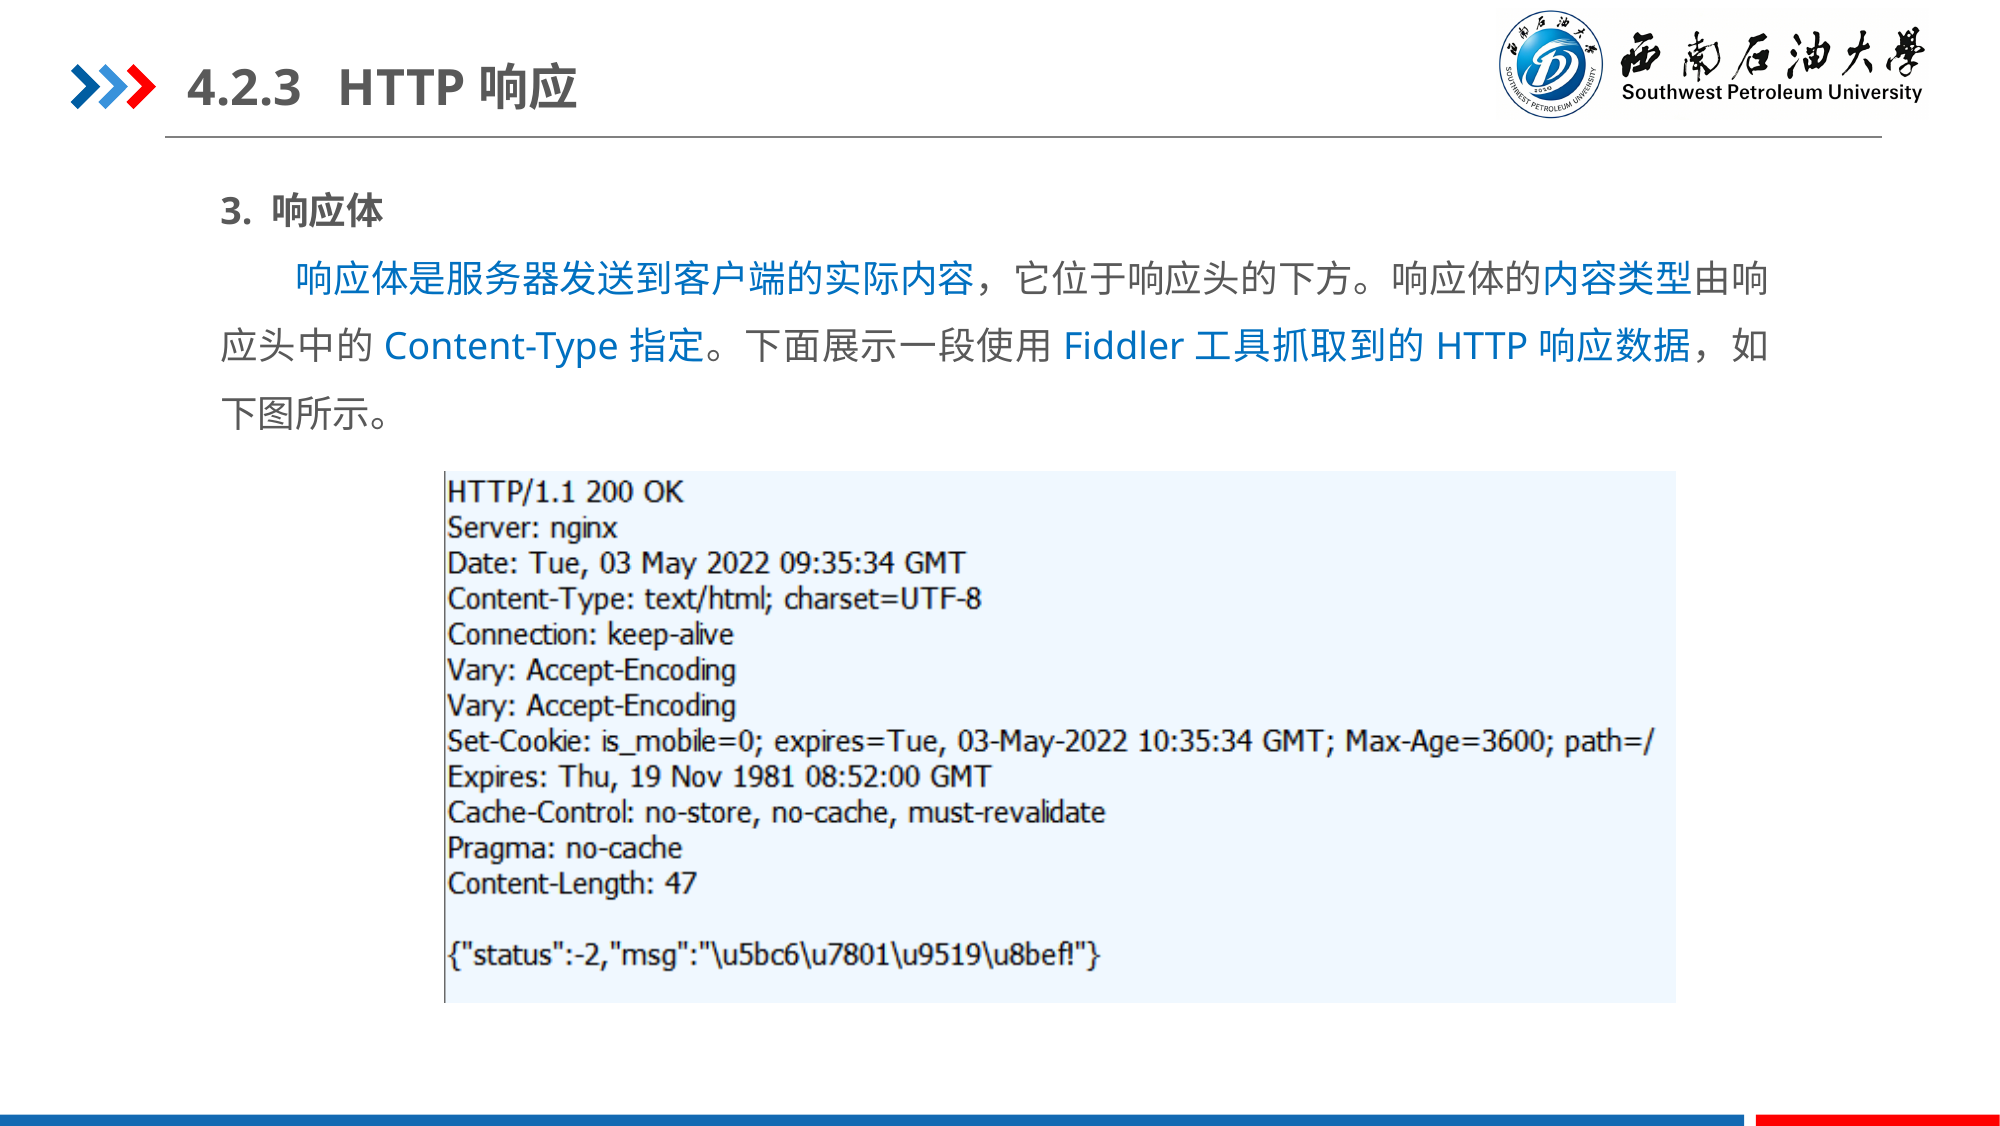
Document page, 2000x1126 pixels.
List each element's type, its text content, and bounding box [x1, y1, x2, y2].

text_box 3. 响应体 响应体是服务器发送到客户端的实际内容，它位于响应头的下方。响应体的内容类型由响应头中的Content-Type指定。下面展示一段使用Fiddler工具抓取到的HTTP响应数据，如下图所示。 [200, 154, 1789, 445]
text_box 4.2.3 HTTP响应 [187, 43, 827, 127]
picture [1496, 8, 1929, 120]
picture [444, 471, 1676, 1004]
